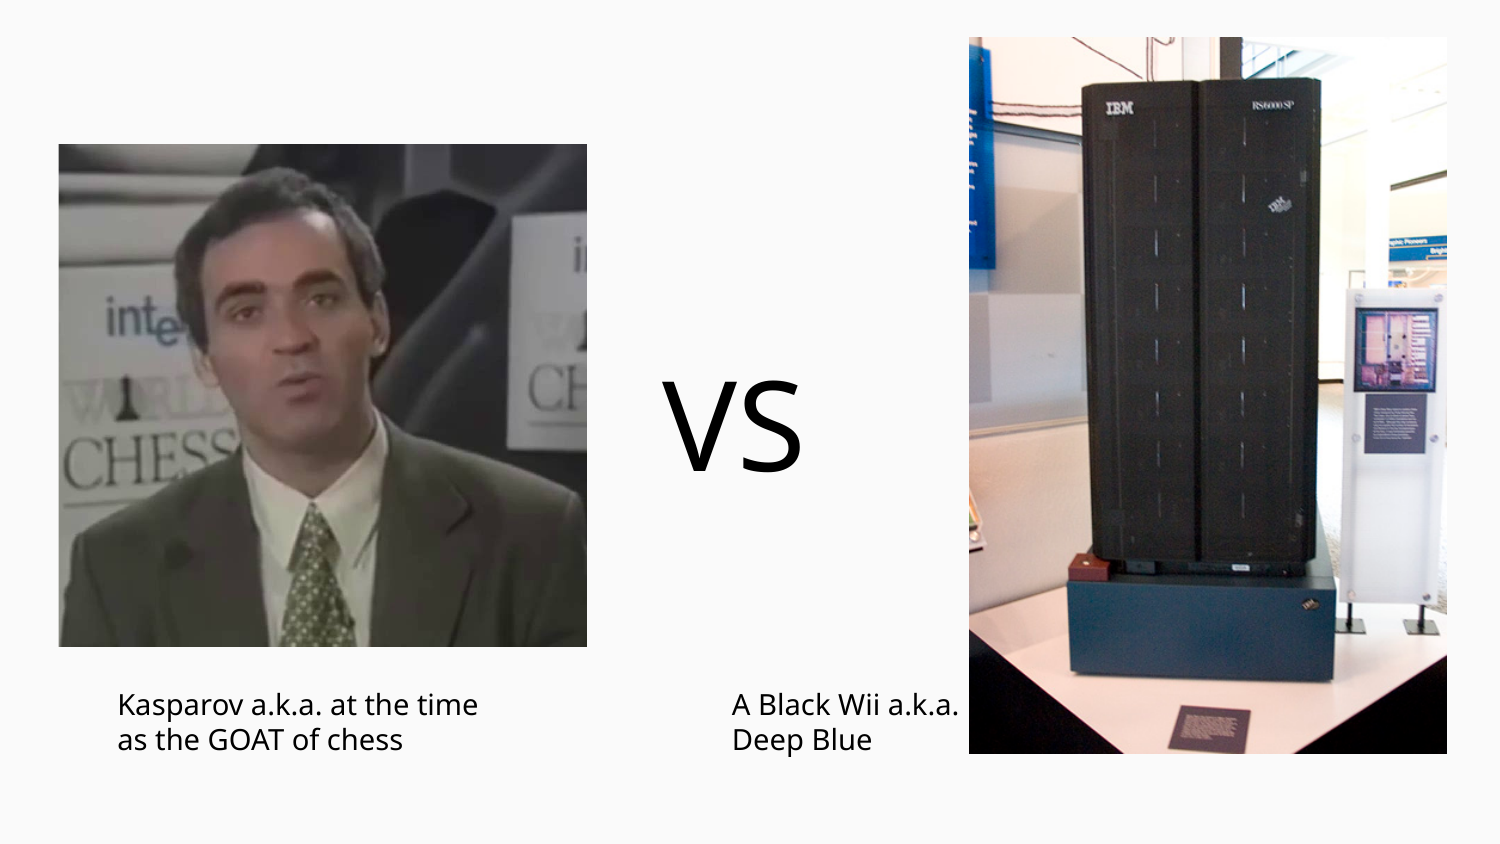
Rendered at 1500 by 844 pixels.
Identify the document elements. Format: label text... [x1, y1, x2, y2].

text_box A Black Wii a.k.a. Deep Blue [716, 670, 982, 771]
text_box Kasparov a.k.a. at the time as the GOAT of chess [102, 670, 517, 771]
text_box VS [593, 330, 882, 511]
picture [969, 36, 1447, 754]
picture [58, 143, 588, 647]
